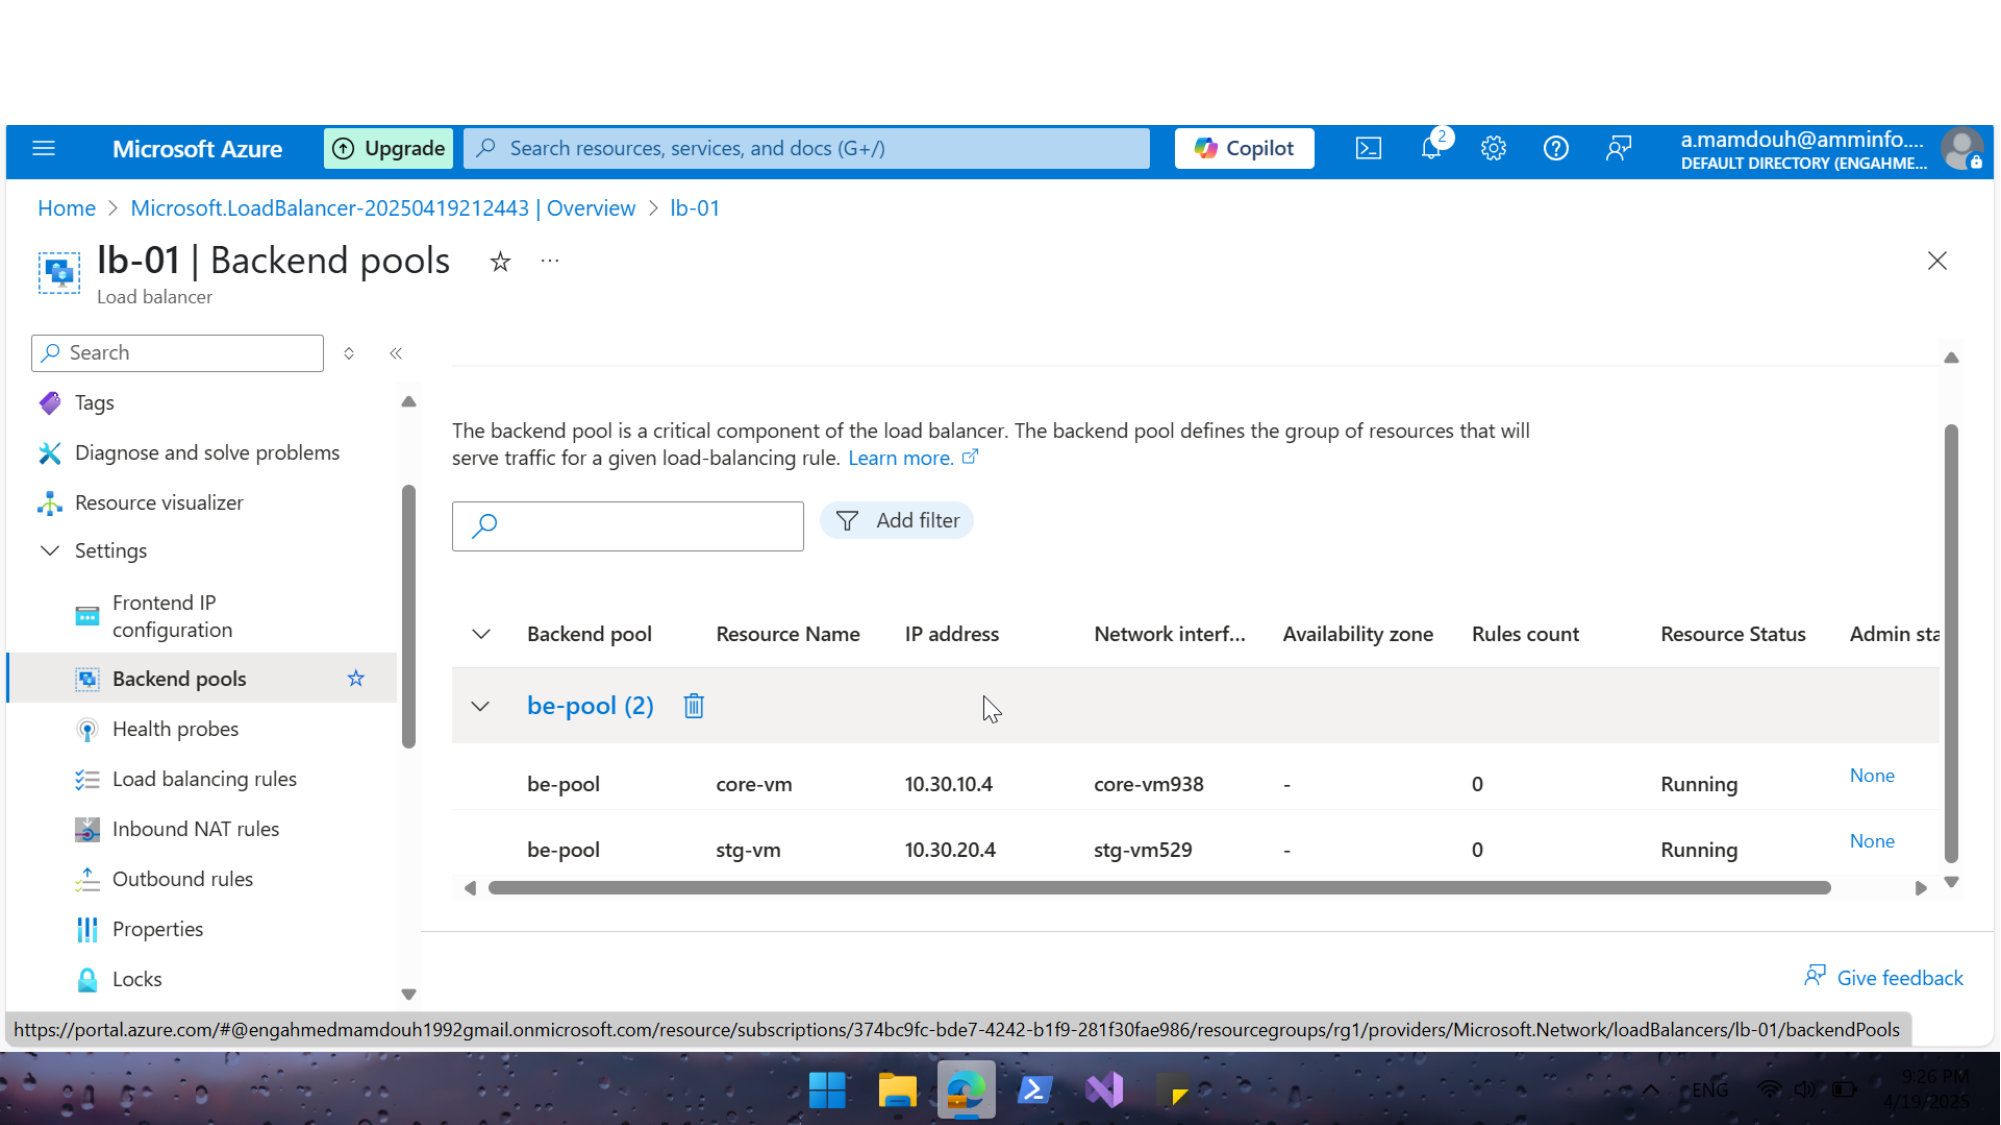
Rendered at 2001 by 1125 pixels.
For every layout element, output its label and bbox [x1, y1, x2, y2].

picture [0, 124, 2000, 1125]
